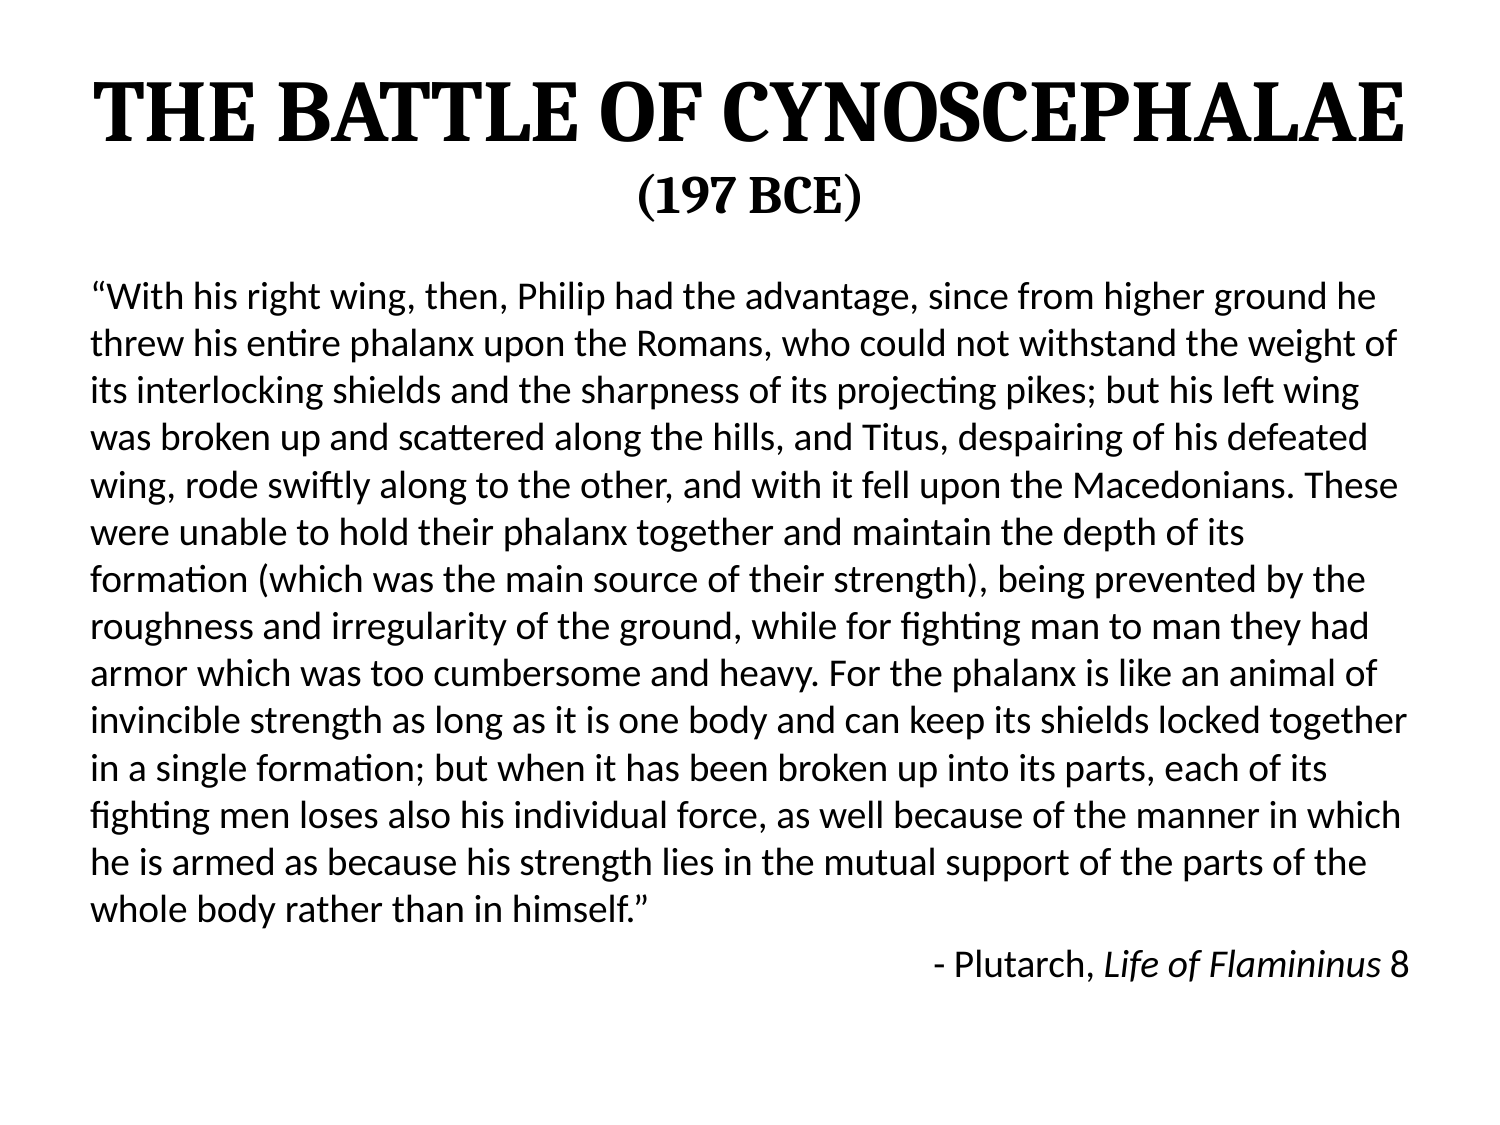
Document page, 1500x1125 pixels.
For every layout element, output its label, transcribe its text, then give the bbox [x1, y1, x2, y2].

list “With his right wing, then, Philip had the advantage, since from higher ground he threw his entire phalanx upon the Romans, who could not withstand the weight of its interlocking shields and the sharpness of its projecting pikes; but his left wing was broken up and scattered along the hills, and Titus, despairing of his defeated wing, rode swiftly along to the other, and with it fell upon the Macedonians. These were unable to hold their phalanx together and maintain the depth of its formation (which was the main source of their strength), being prevented by the roughness and irregularity of the ground, while for fighting man to man they had armor which was too cumbersome and heavy. For the phalanx is like an animal of invincible strength as long as it is one body and can keep its shields locked together in a single formation; but when it has been broken up into its parts, each of its fighting men loses also his individual force, as well because of the manner in which he is armed as because his strength lies in the mutual support of the parts of the whole body rather than in himself.” - Plutarch, Life of Flamininus 8 [75, 262, 1425, 1005]
title The Battle of Cynoscephalae (197 bce) [75, 45, 1425, 233]
